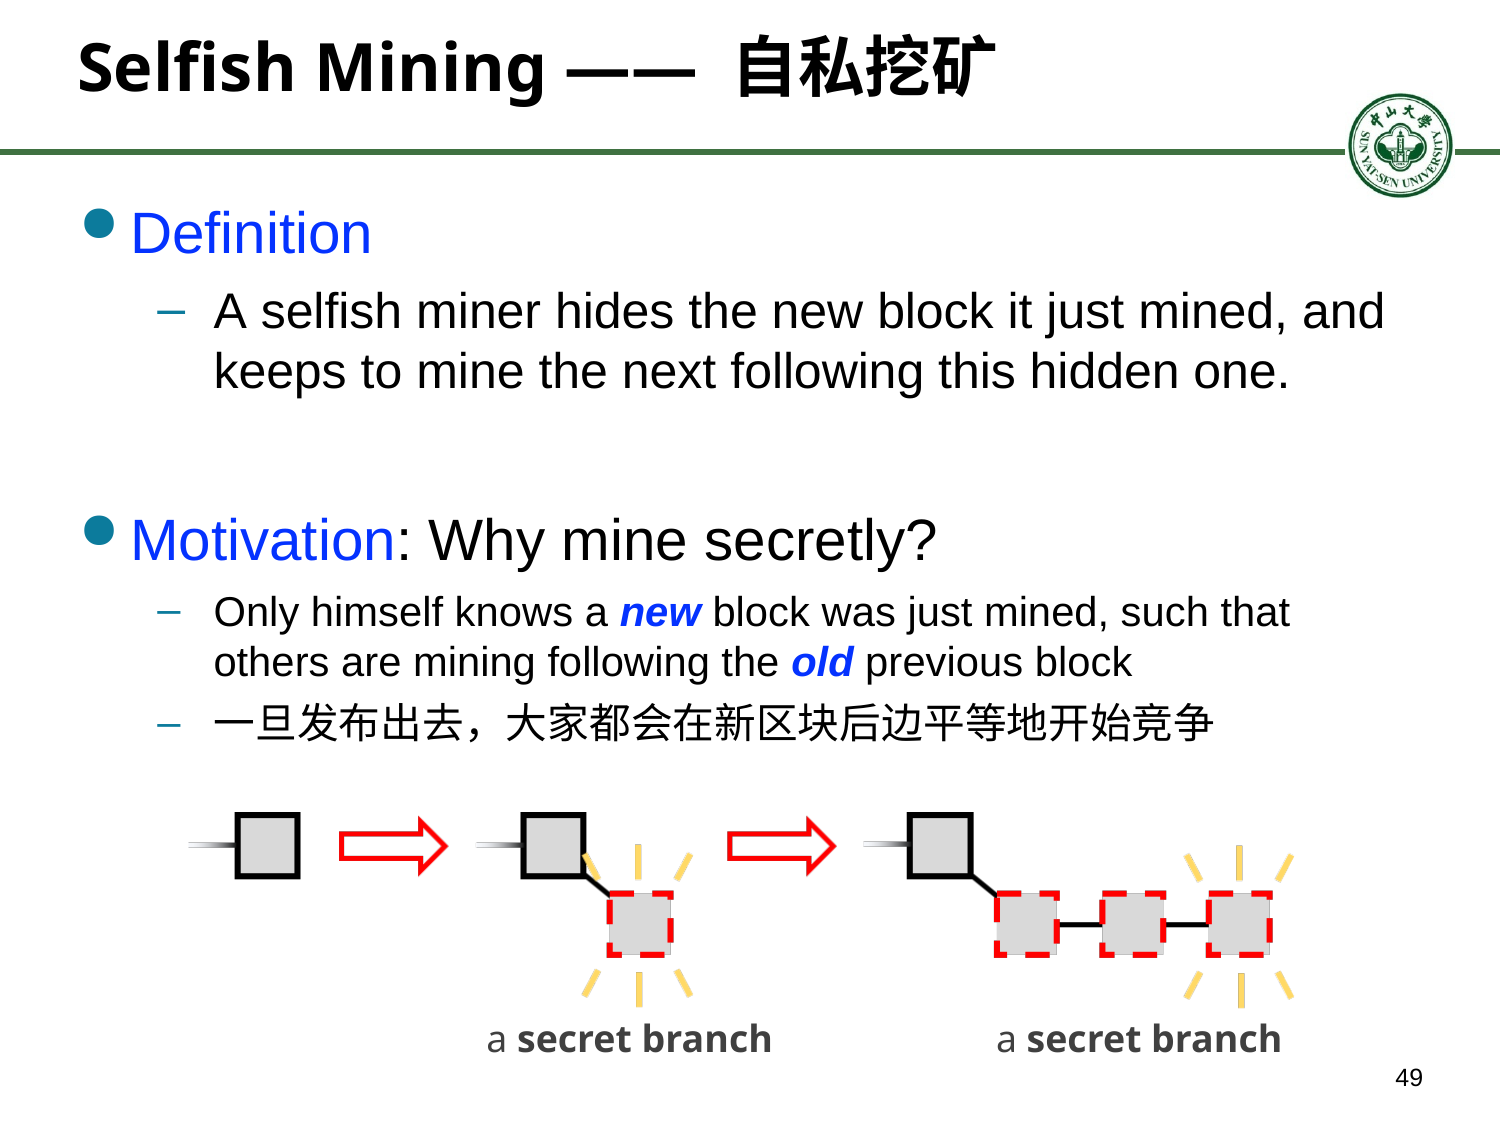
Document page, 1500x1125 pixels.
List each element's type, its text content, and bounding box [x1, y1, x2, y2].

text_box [188, 812, 1295, 1068]
list Definition A selfish miner hides the new block it just mined, and keeps to mine the next following this hidden one. Motivation: Why mine secretly? Only himself knows a new block was just mined, such that others are mining following the old previous block 一旦发布出去，大家都会在新区块后边平等地开始竞争 [67, 187, 1432, 1038]
title Selfish Mining —— 自私挖矿 [62, 24, 1421, 113]
picture [1345, 90, 1455, 200]
